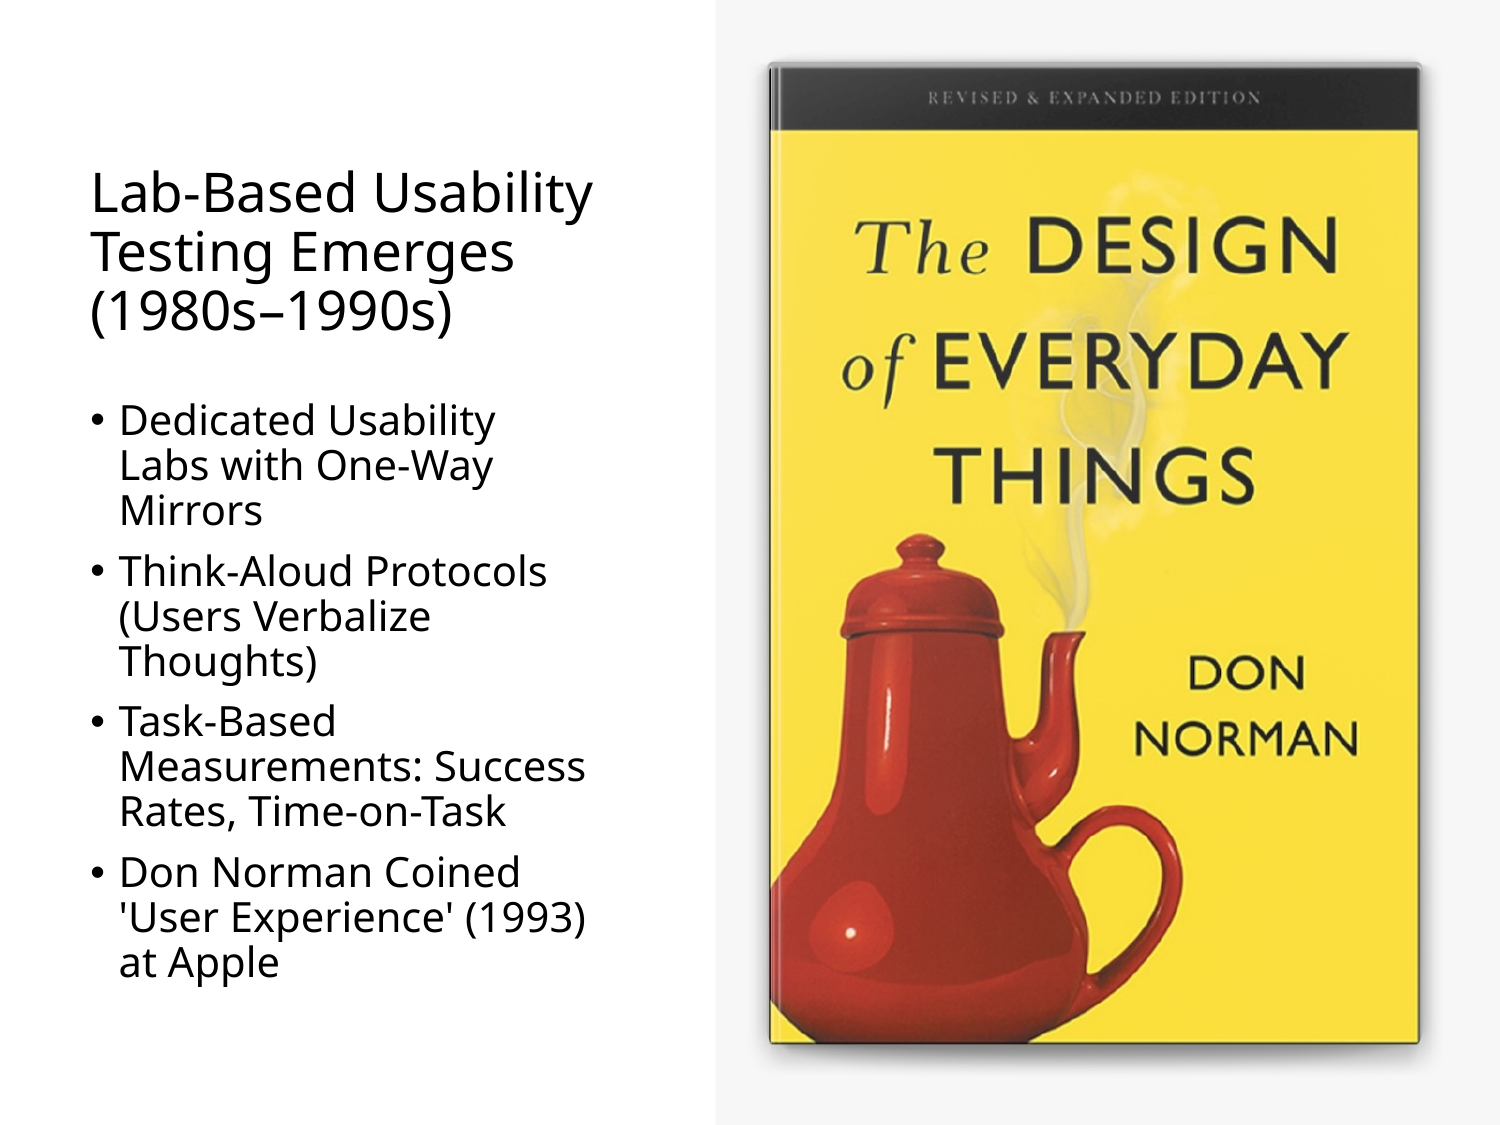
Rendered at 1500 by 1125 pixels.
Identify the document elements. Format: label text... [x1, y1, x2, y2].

picture [715, 0, 1500, 1125]
text_box [0, 0, 715, 1125]
list Dedicated Usability Labs with One-Way Mirrors Think-Aloud Protocols (Users Verbalize Thoughts) Task-Based Measurements: Success Rates, Time-on-Task Don Norman Coined 'User Experience' (1993) at Apple [75, 391, 612, 1064]
title Lab-Based Usability Testing Emerges (1980s–1990s) [75, 98, 612, 350]
